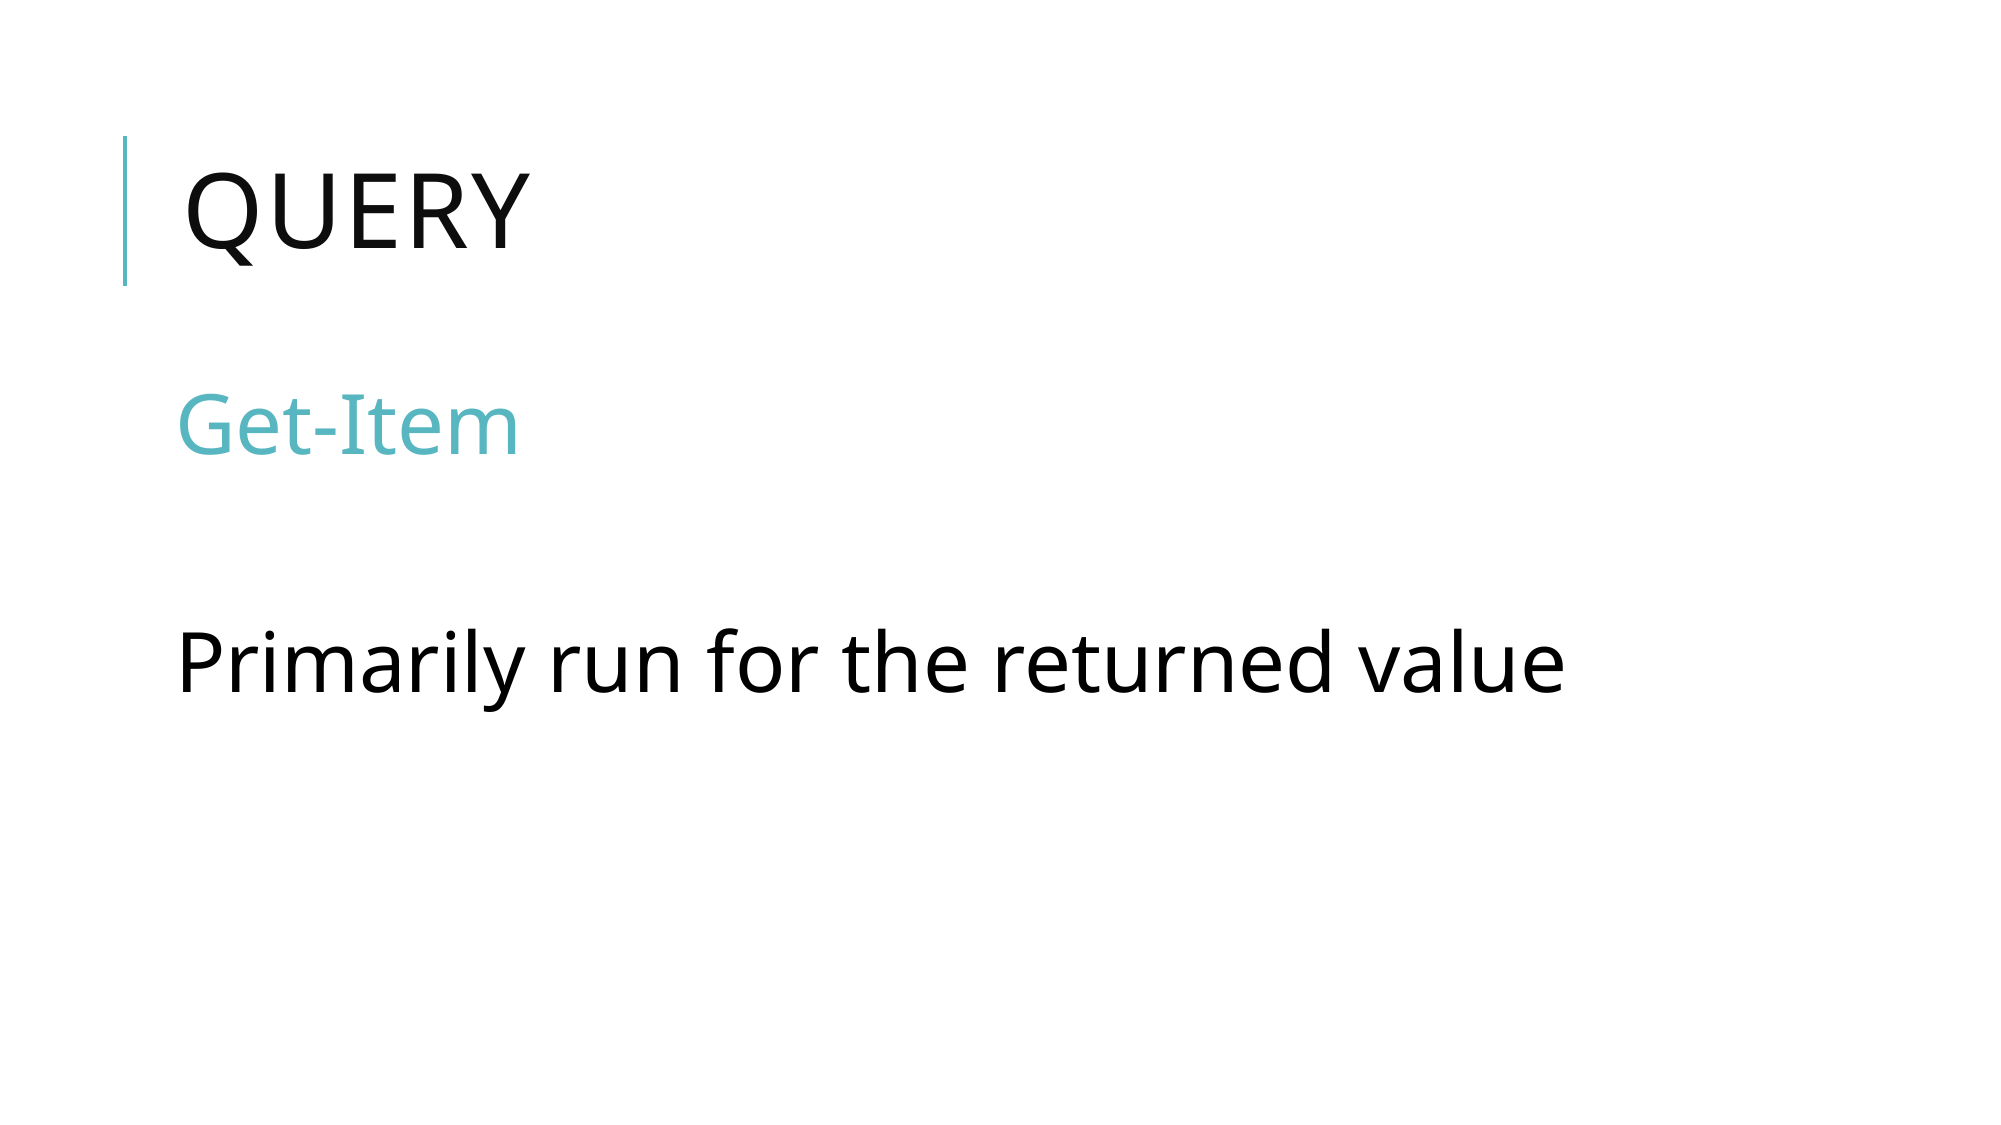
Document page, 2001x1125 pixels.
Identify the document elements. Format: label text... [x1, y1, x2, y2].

title query [168, 96, 1763, 342]
list Get-Item Primarily run for the returned value [168, 375, 1763, 1035]
